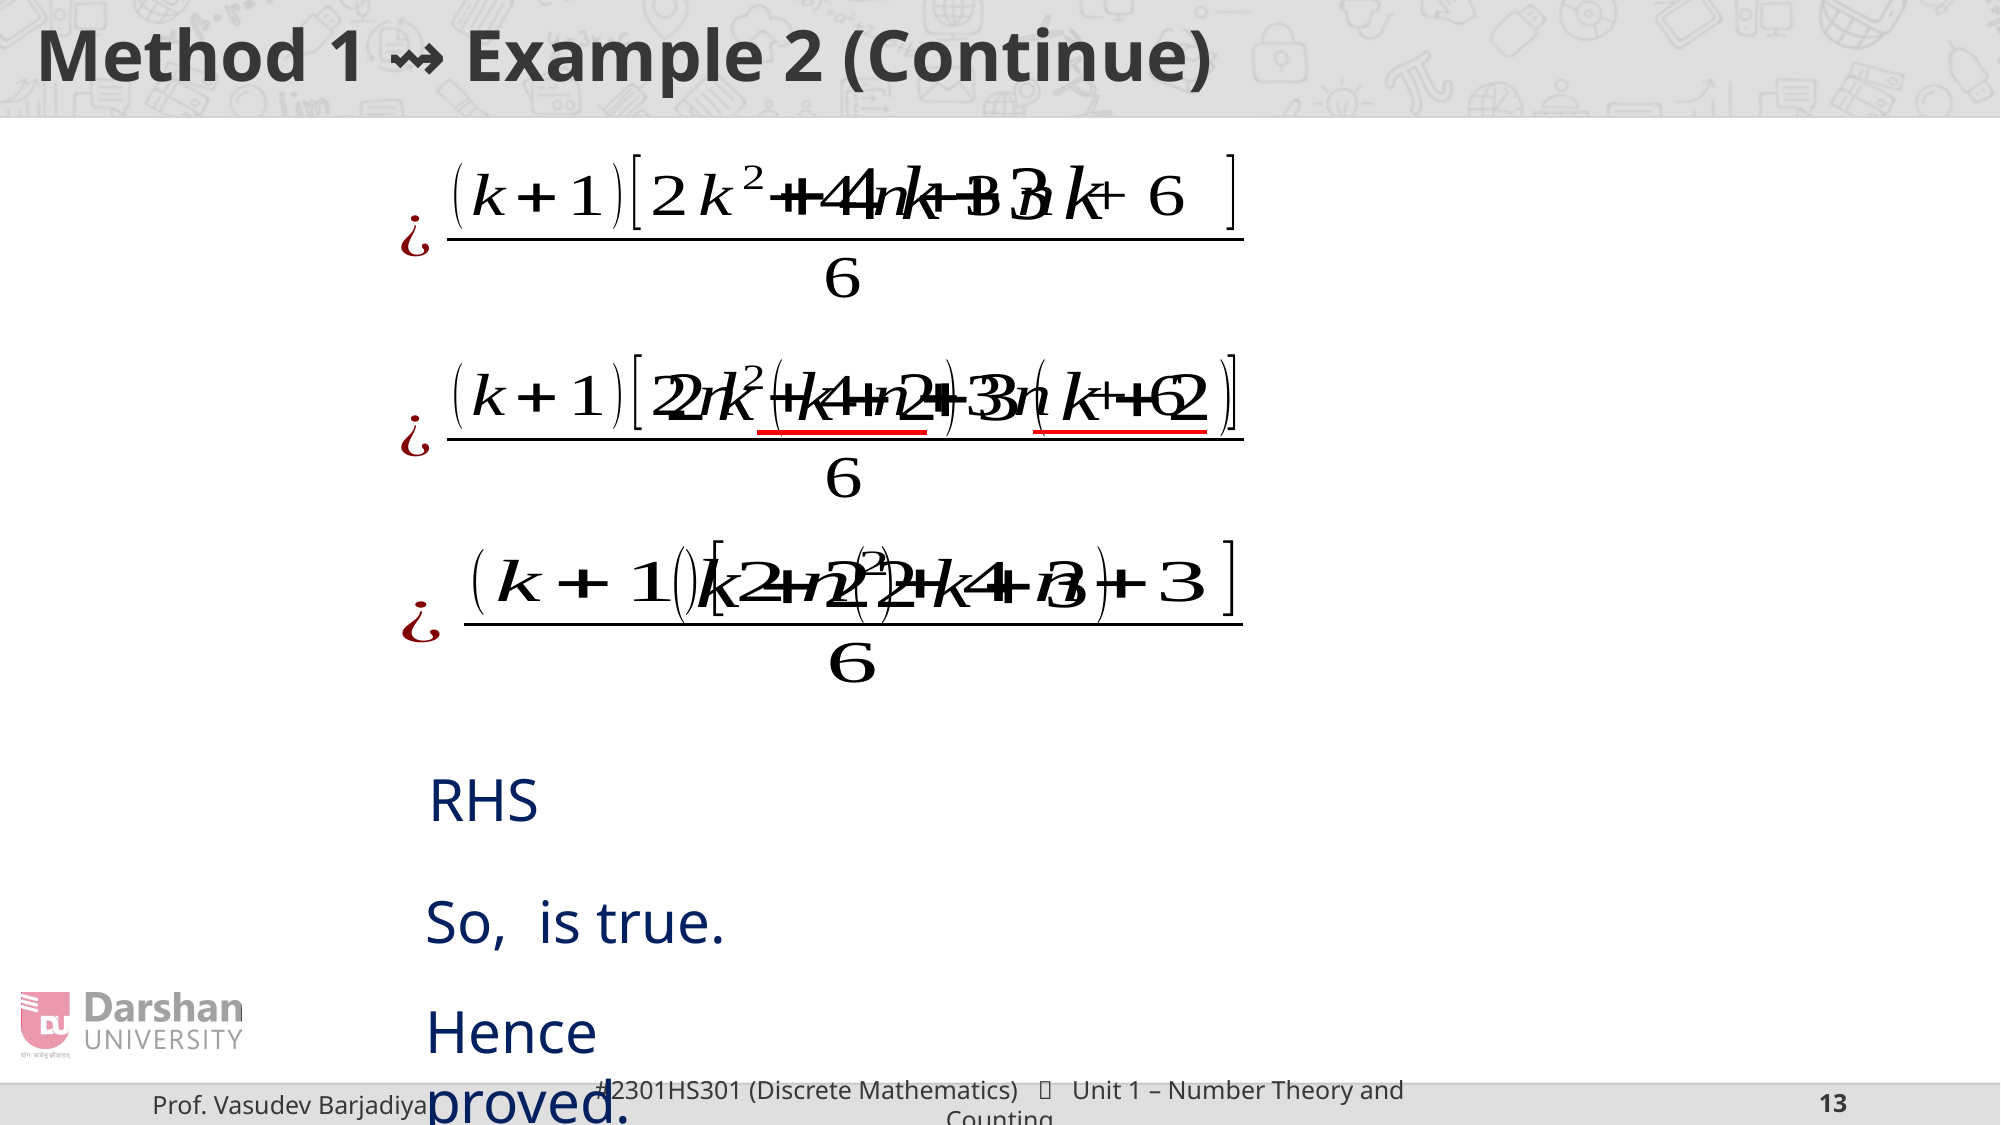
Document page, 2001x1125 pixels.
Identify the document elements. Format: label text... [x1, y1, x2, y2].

text_box Hence proved. [410, 987, 777, 1125]
text_box 4 [21, 992, 242, 1059]
title Method 1 ⇝ Example 2 (Continue) [0, 0, 2000, 117]
